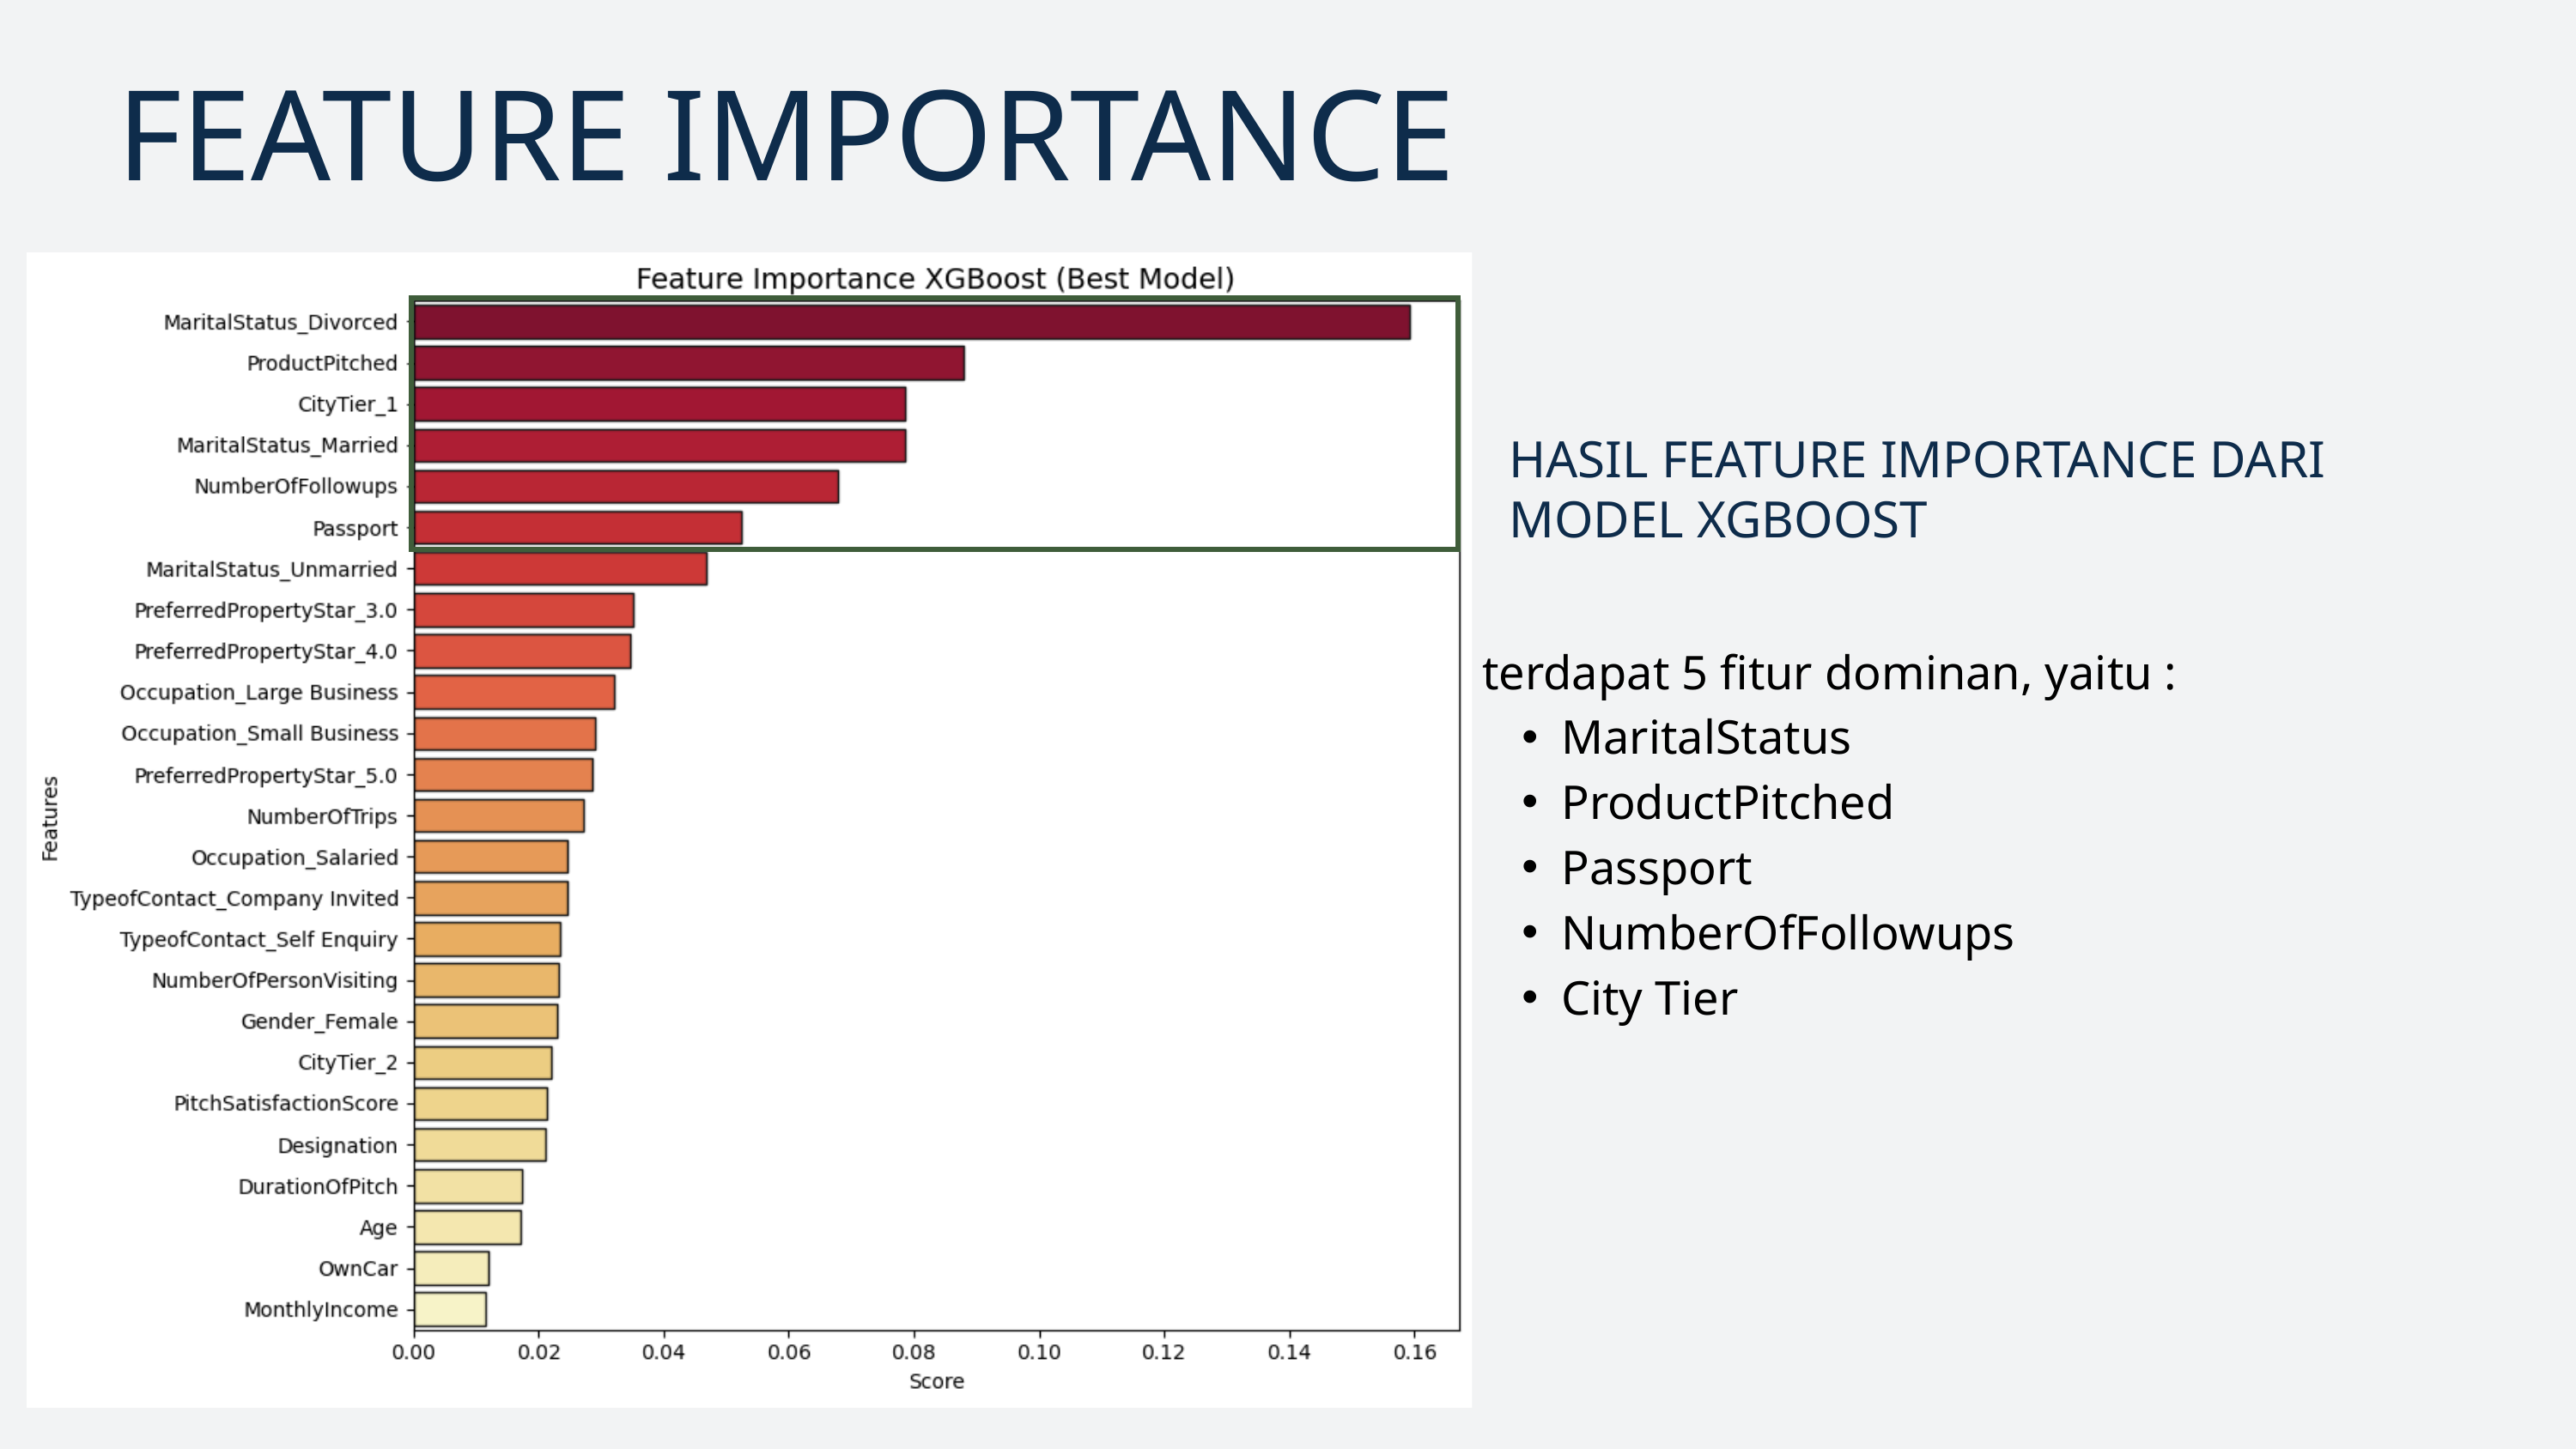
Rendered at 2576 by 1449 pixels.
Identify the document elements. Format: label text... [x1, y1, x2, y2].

text_box FEATURE IMPORTANCE [116, 55, 1837, 206]
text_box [410, 297, 1458, 550]
text_box [27, 252, 1473, 1408]
text_box HASIL FEATURE IMPORTANCE DARI MODEL XGBOOST [1509, 427, 2510, 549]
text_box terdapat 5 fitur dominan, yaitu : MaritalStatus ProductPitched Passport NumberOfFollowups City Tier [1482, 634, 2576, 1025]
